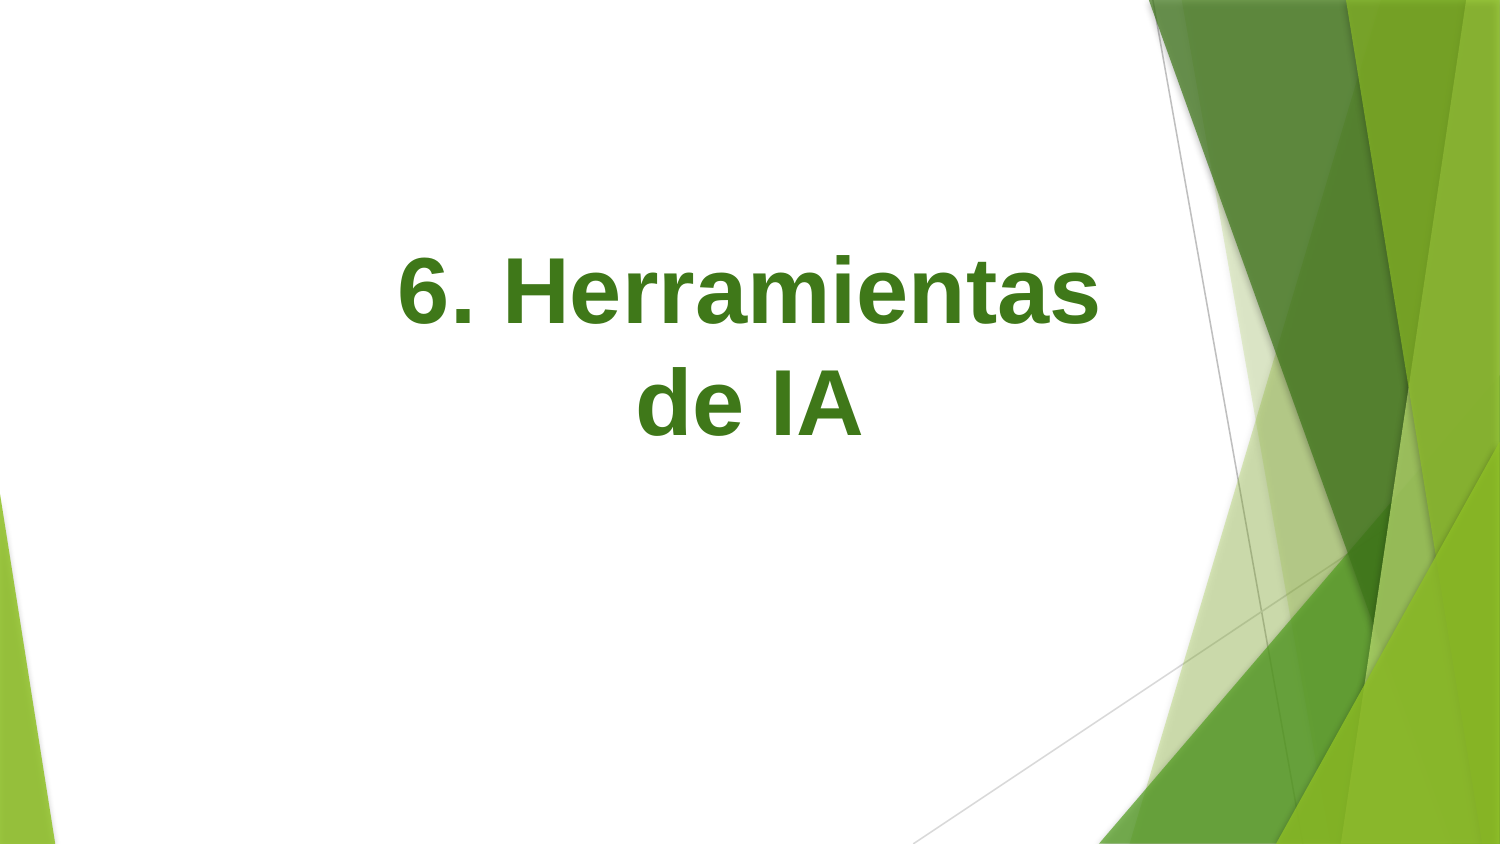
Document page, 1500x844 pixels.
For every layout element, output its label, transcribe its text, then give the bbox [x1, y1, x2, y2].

text_box 6. Herramientas de IA [335, 229, 1165, 342]
